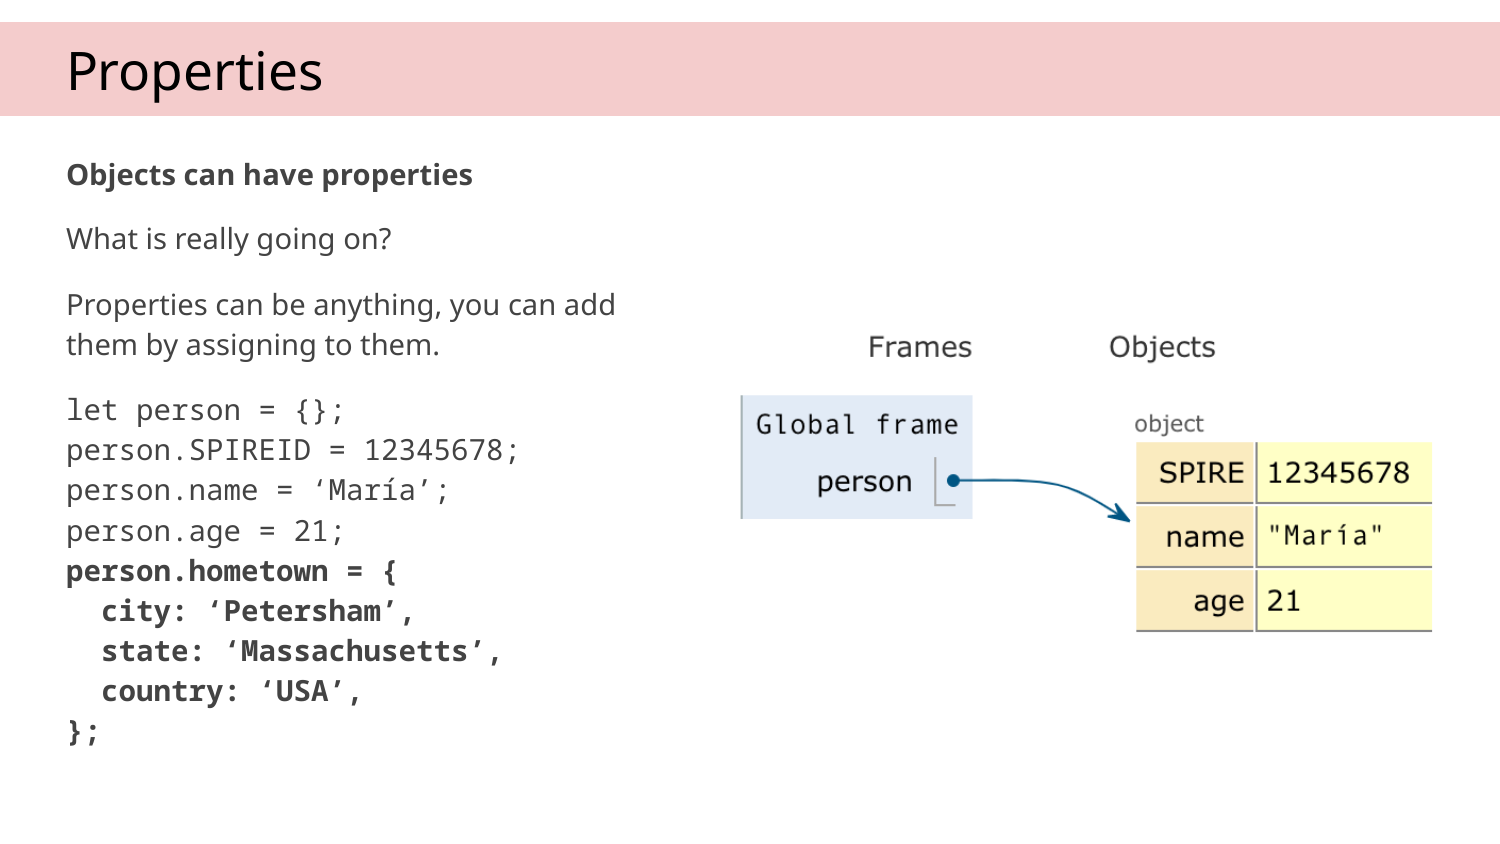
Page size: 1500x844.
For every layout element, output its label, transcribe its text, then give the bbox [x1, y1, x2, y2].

picture [730, 310, 1448, 648]
title Properties [51, 22, 1449, 116]
list Objects can have properties What is really going on? Properties can be anything, you can add them by assigning to them. let person = {}; person.SPIREID = 12345678; person.name = ‘María’; person.age = 21; person.hometown = { city: ‘Petersham’, state: ‘Massachusetts’, country: ‘USA’, }; [51, 135, 708, 765]
